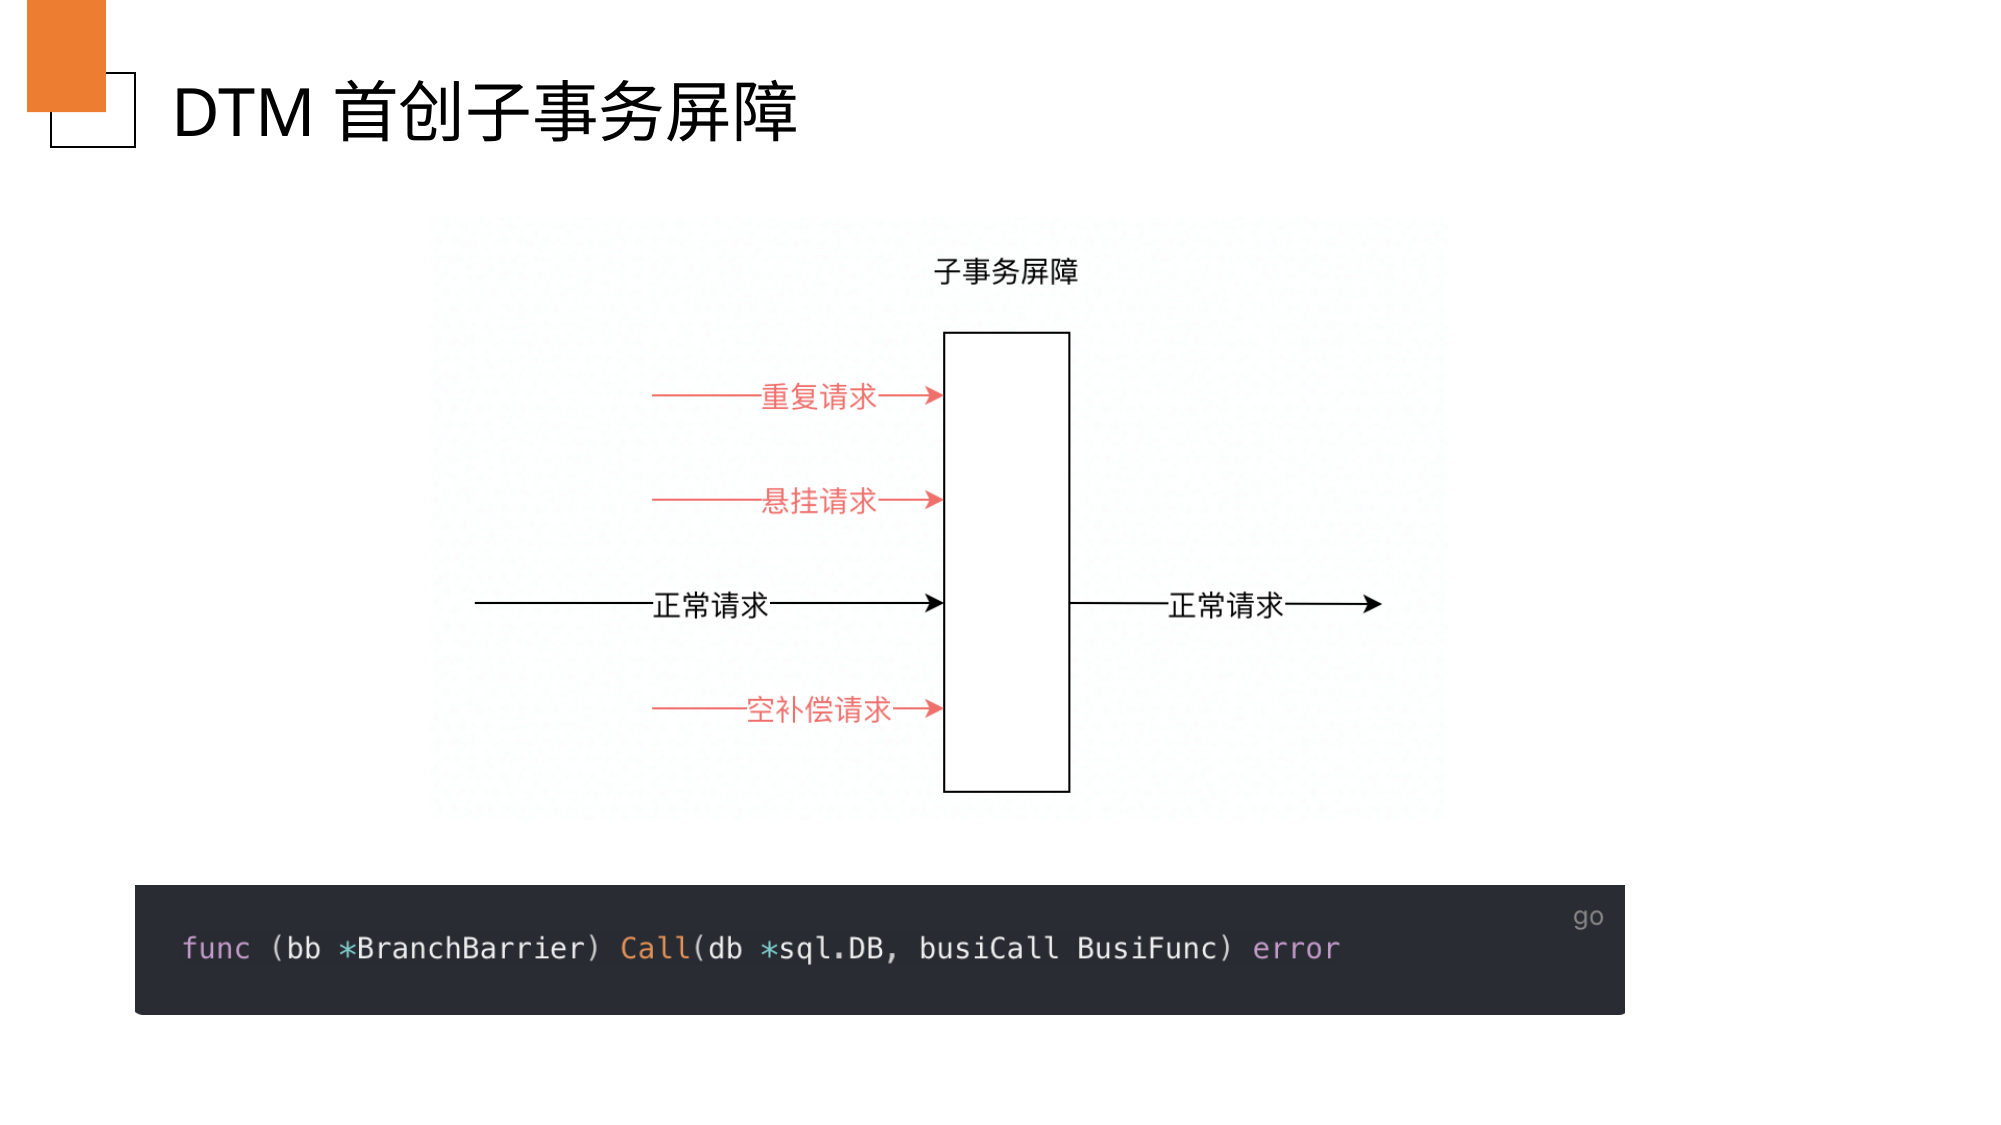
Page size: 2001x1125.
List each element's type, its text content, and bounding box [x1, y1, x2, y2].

picture [430, 217, 1448, 820]
text_box [50, 72, 136, 148]
text_box DTM首创子事务屏障 [171, 70, 1110, 151]
text_box [26, 0, 107, 113]
picture [135, 885, 1625, 1016]
